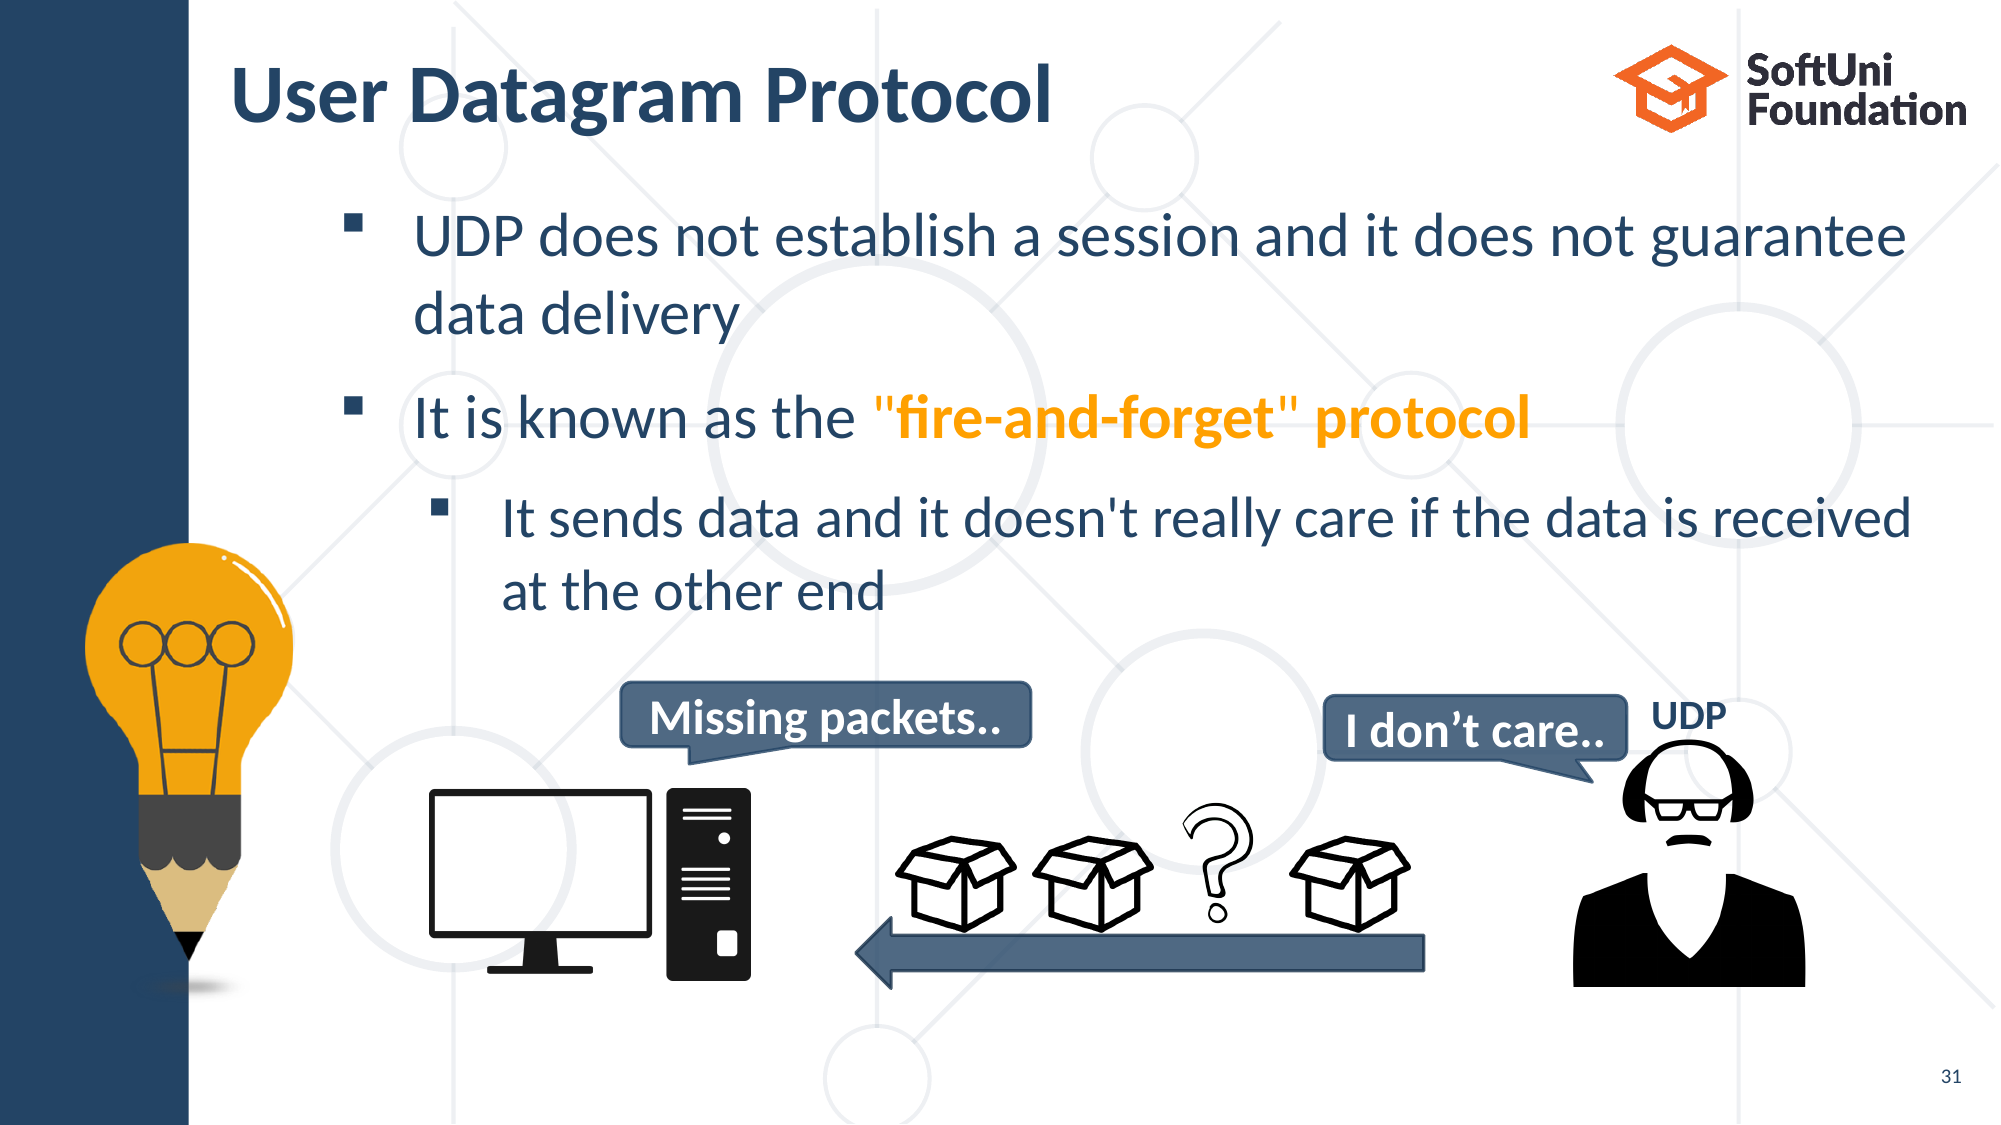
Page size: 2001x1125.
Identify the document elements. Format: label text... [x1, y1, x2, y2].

picture [1613, 44, 1966, 133]
text_box Missing packets.. [618, 680, 1034, 767]
picture [85, 543, 293, 1003]
picture [895, 823, 1017, 946]
picture [1563, 737, 1815, 989]
text_box [853, 915, 1426, 991]
picture [1289, 823, 1411, 946]
title User Datagram Protocol [212, 16, 1591, 162]
picture [1032, 794, 1286, 946]
text_box UDP [1636, 680, 1743, 736]
text_box I don’t care.. [1322, 693, 1629, 777]
slide_number 31 [1897, 1049, 1968, 1101]
list UDP does not establish a session and it does not guarantee data delivery It is known as the "fire-and-forget" protocol It sends data and it doesn't really care if the data is received at the other end [321, 183, 1968, 1050]
picture [429, 788, 751, 981]
